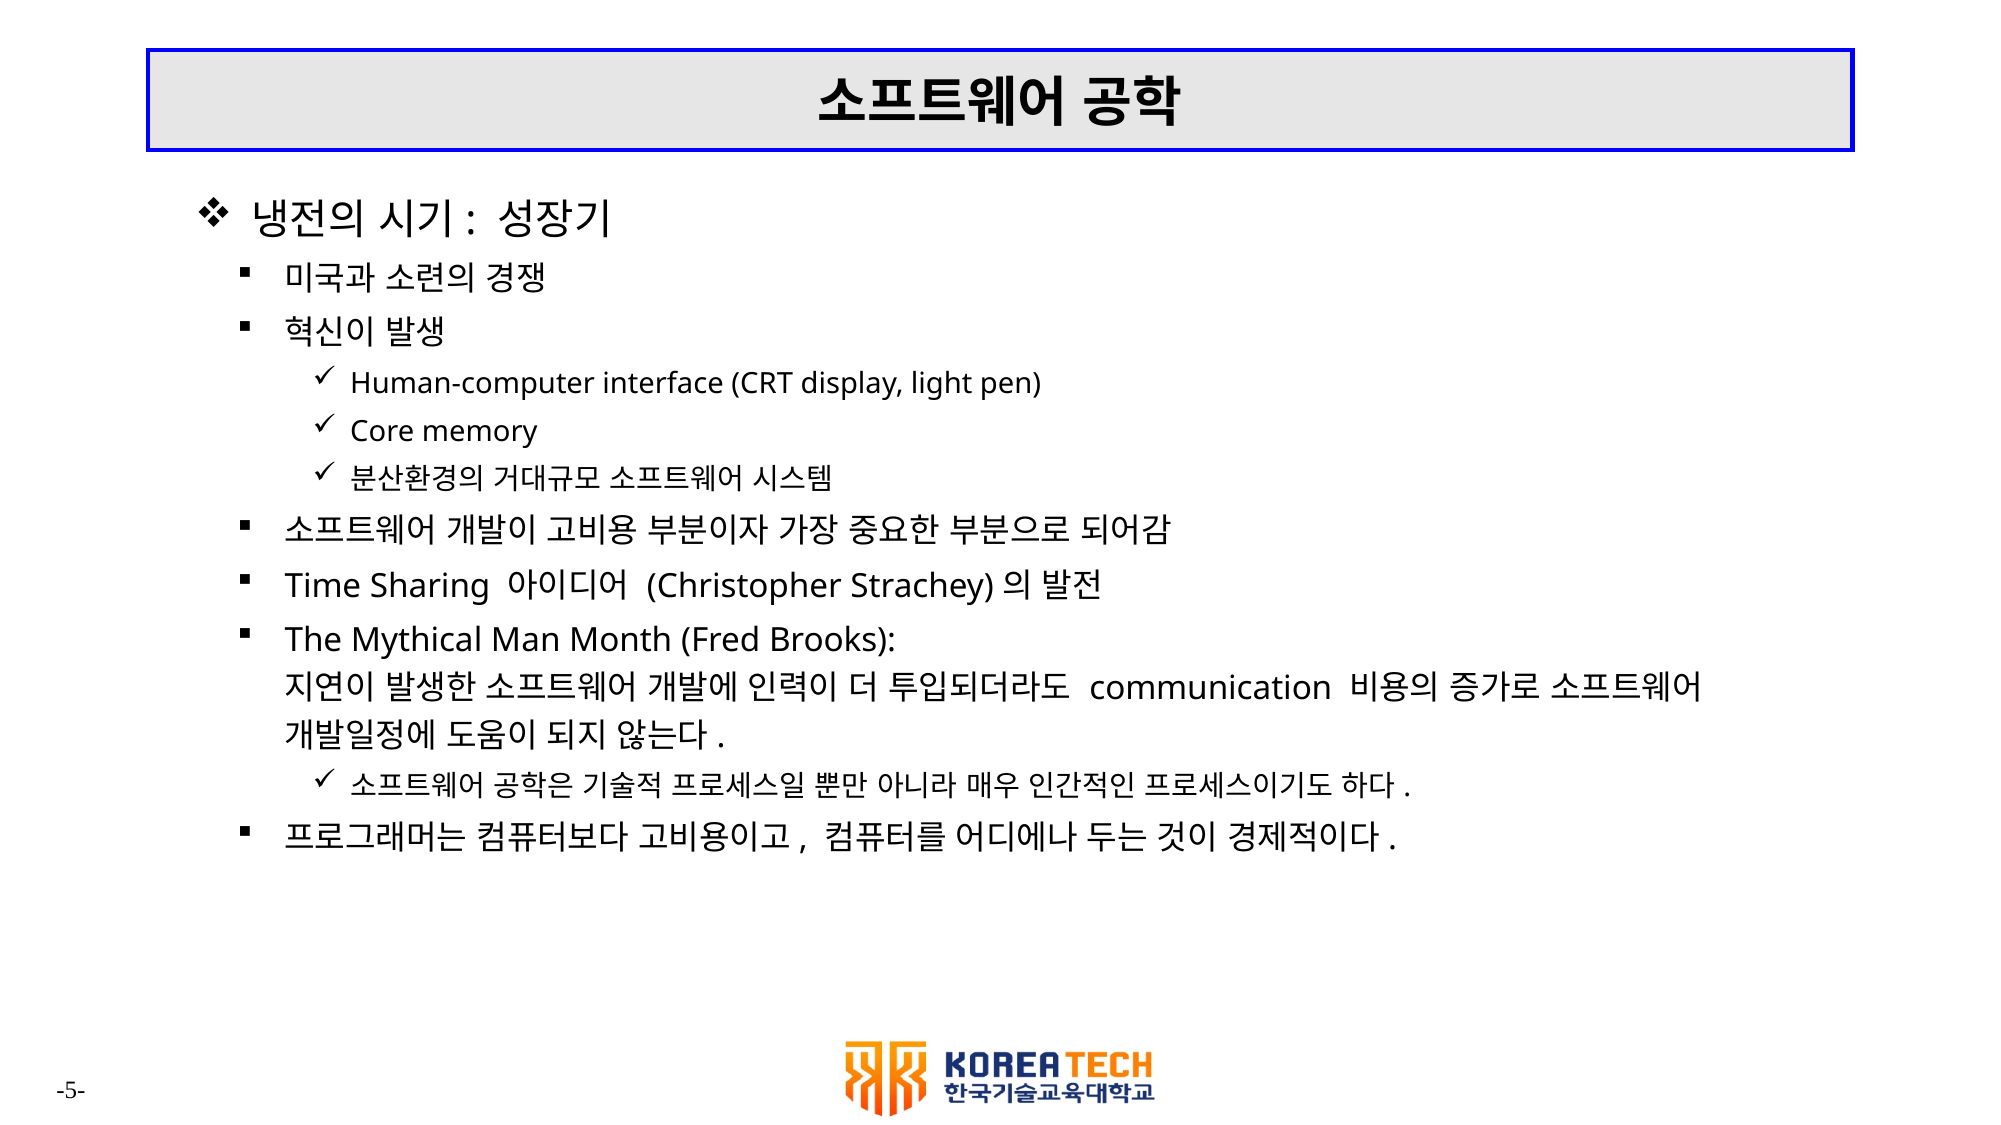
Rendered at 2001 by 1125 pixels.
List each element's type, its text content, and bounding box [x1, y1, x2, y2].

list 냉전의 시기: 성장기 미국과 소련의 경쟁 혁신이 발생 Human-computer interface (CRT display, light pen) Core memory 분산환경의 거대규모 소프트웨어 시스템 소프트웨어 개발이 고비용 부분이자 가장 중요한 부분으로 되어감 Time Sharing 아이디어 (Christopher Strachey)의 발전 The Mythical Man Month (Fred Brooks): 지연이 발생한 소프트웨어 개발에 인력이 더 투입되더라도 communication 비용의 증가로 소프트웨어 개발일정에 도움이 되지 않는다. 소프트웨어 공학은 기술적 프로세스일 뿐만 아니라 매우 인간적인 프로세스이기도 하다. 프로그래머는 컴퓨터보다 고비용이고, 컴퓨터를 어디에나 두는 것이 경제적이다. [147, 174, 1853, 1035]
picture [810, 1035, 1190, 1121]
title 소프트웨어 공학 [146, 48, 1855, 152]
slide_number -5- [0, 1065, 142, 1125]
